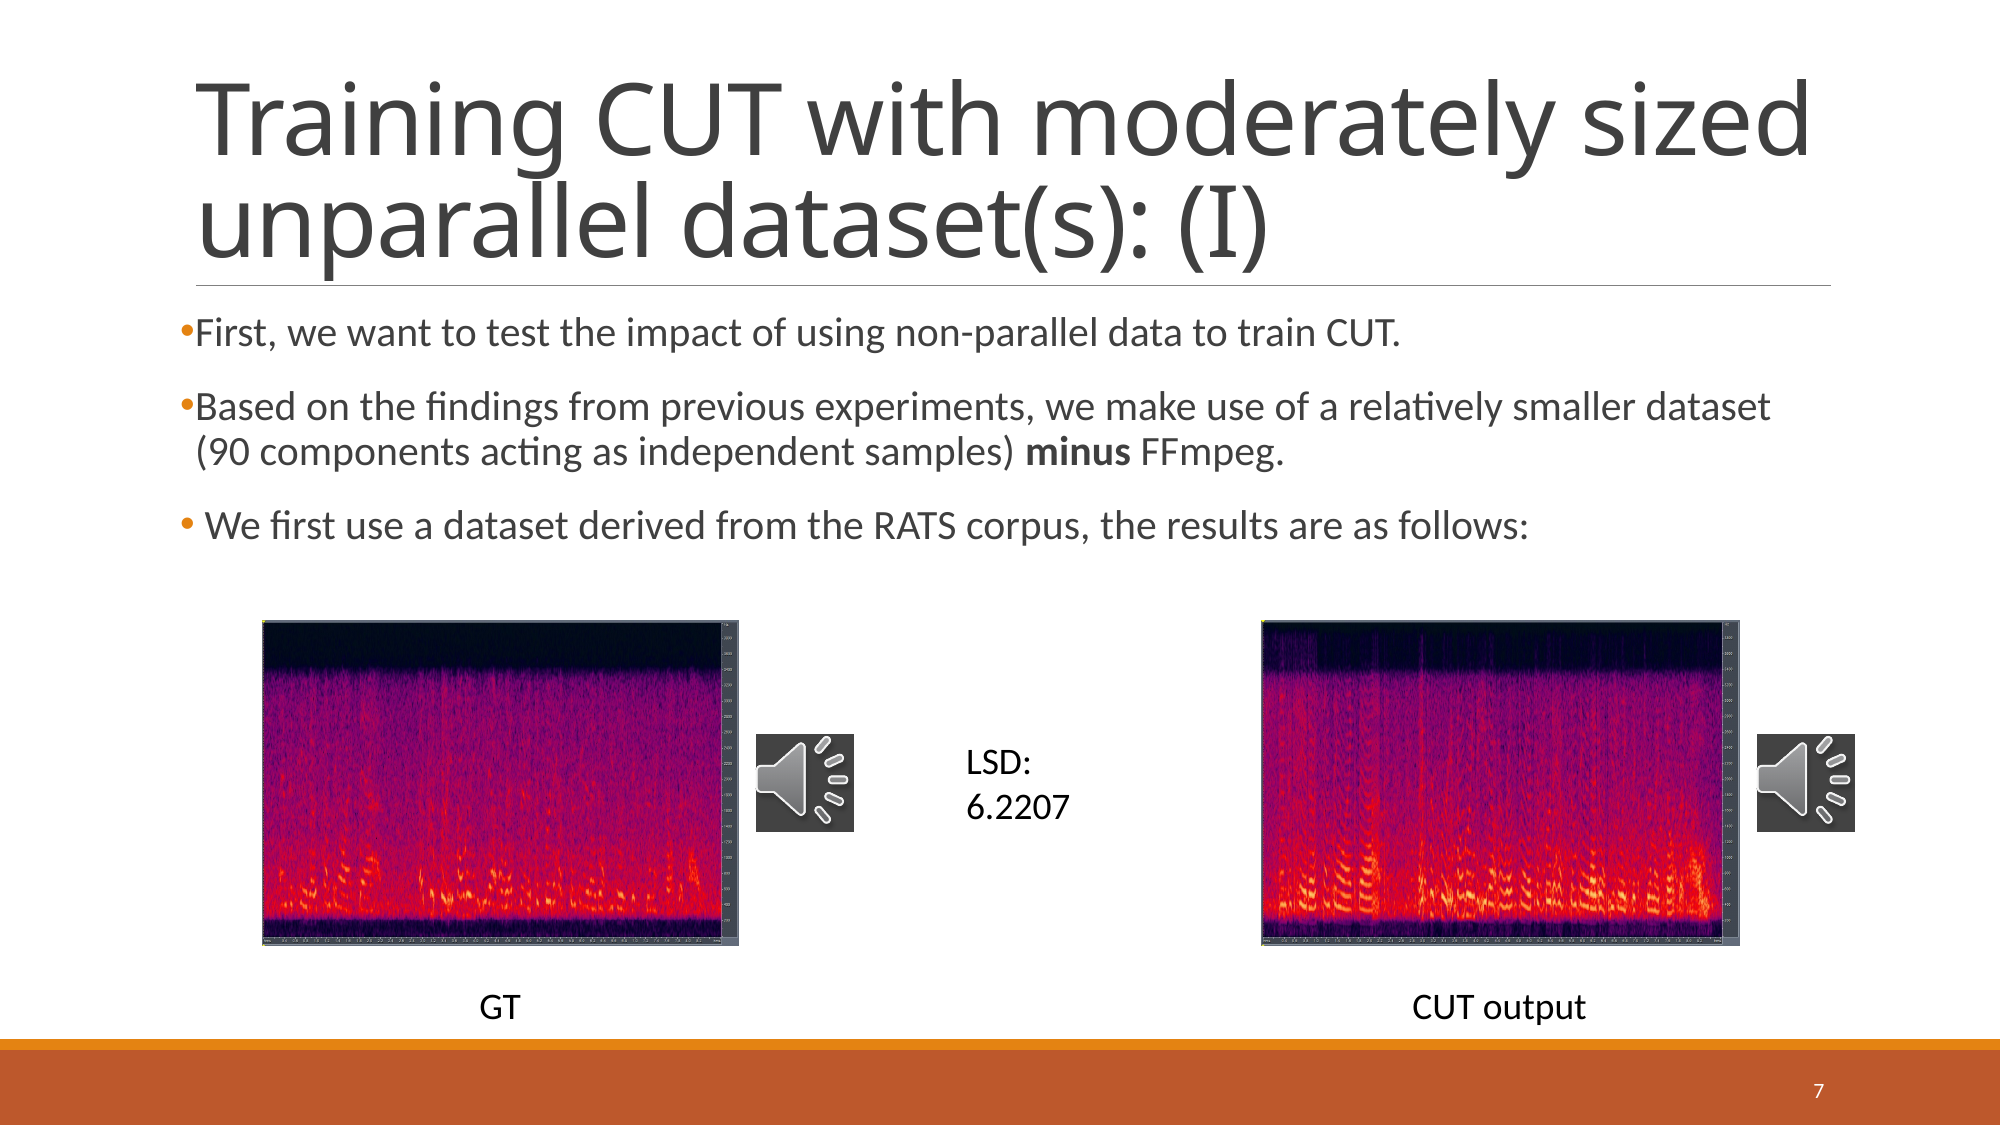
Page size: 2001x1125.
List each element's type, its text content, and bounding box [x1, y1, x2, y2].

list First, we want to test the impact of using non-parallel data to train CUT. Based on the findings from previous experiments, we make use of a relatively smaller dataset (90 components acting as independent samples) minus FFmpeg. We first use a dataset derived from the RATS corpus, the results are as follows: [180, 302, 1830, 963]
text_box LSD: 6.2207 [951, 729, 1166, 835]
text_box CUT output [1378, 974, 1621, 1035]
picture [261, 619, 739, 946]
text_box GT [379, 974, 622, 1035]
picture [1755, 732, 1857, 834]
picture [1261, 619, 1740, 946]
title Training CUT with moderately sized unparallel dataset(s): (I) [180, 47, 1830, 285]
slide_number 7 [1624, 1059, 1840, 1120]
picture [754, 732, 856, 834]
